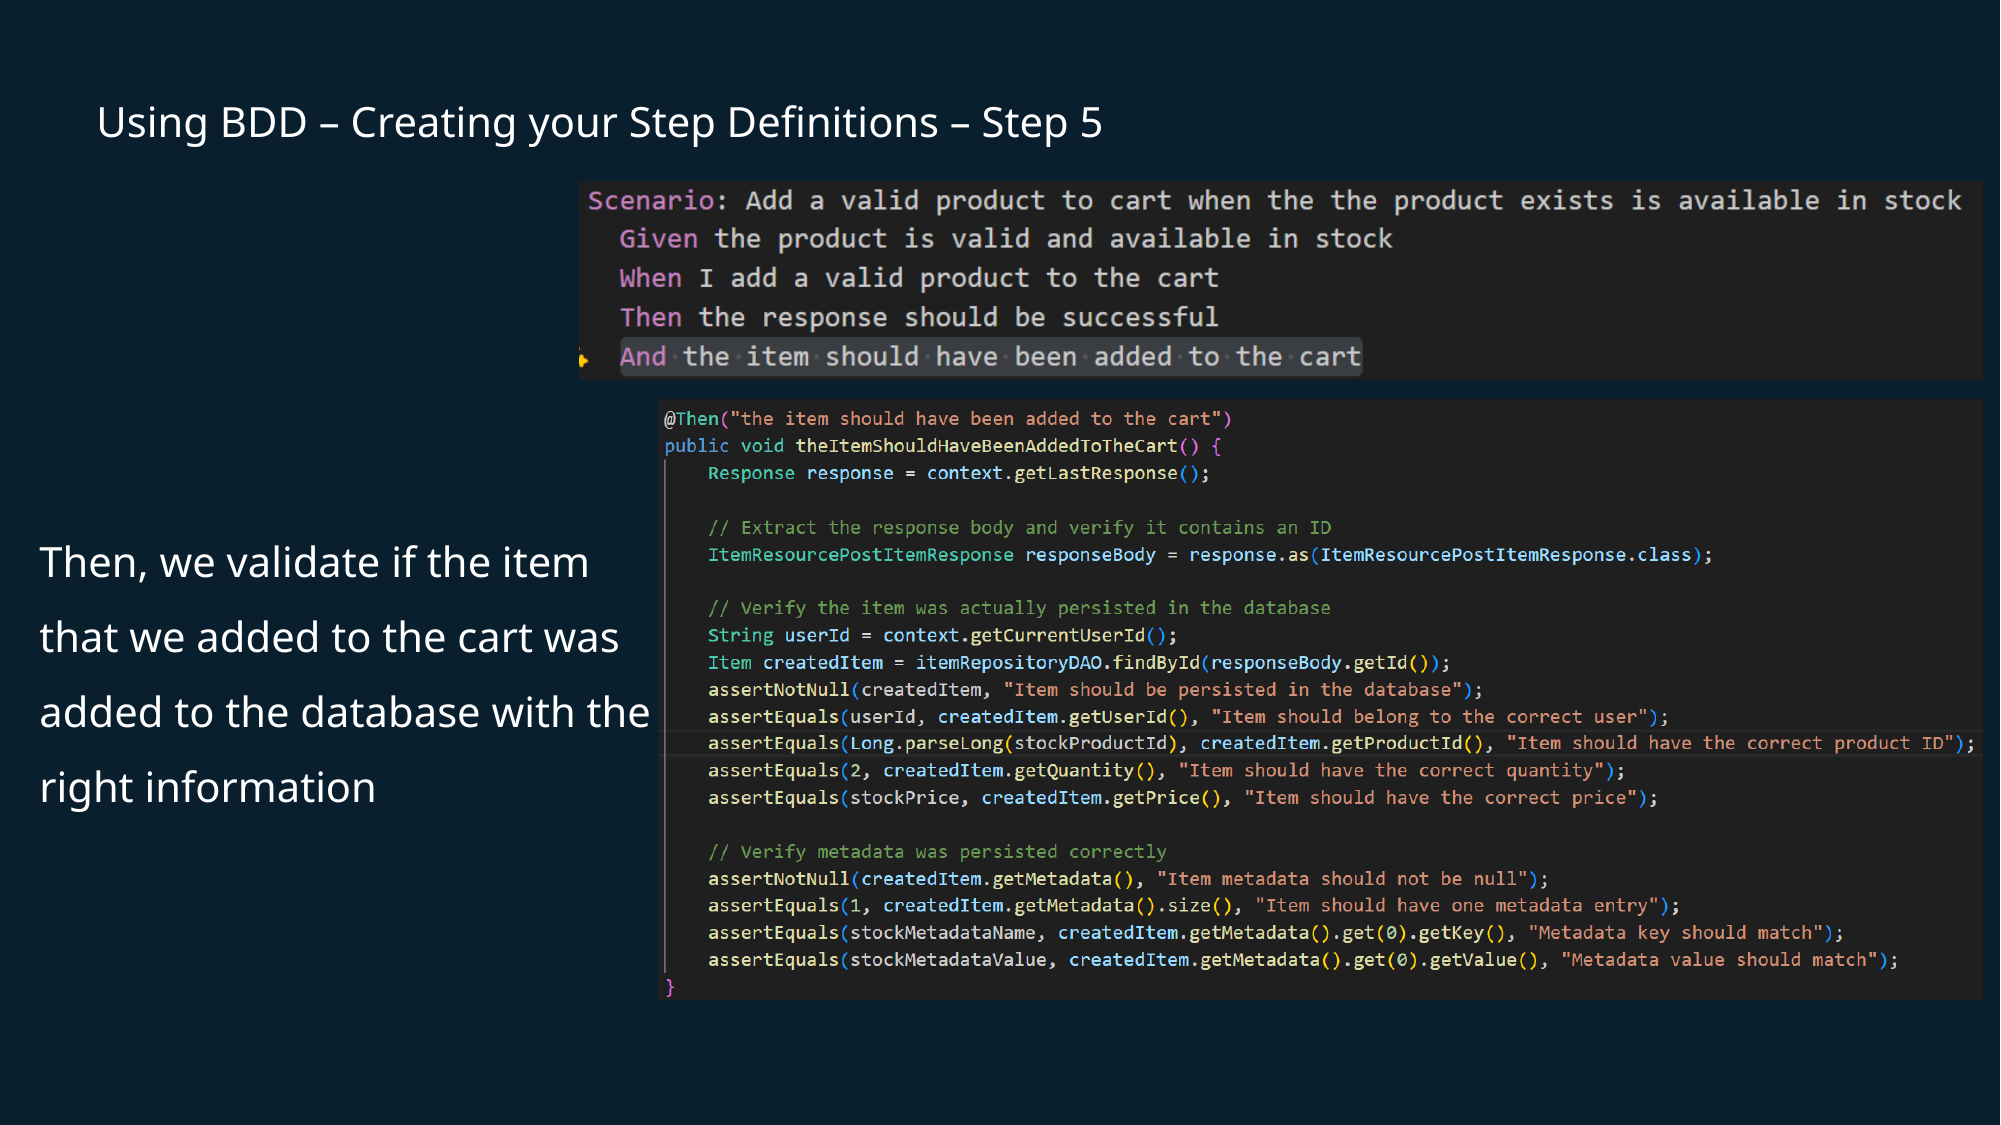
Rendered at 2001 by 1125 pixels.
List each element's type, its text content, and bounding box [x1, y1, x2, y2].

picture [657, 399, 1984, 1001]
picture [578, 181, 1984, 381]
text_box Then, we validate if the item that we added to the cart was added to the database with the right information [39, 511, 657, 812]
title Using BDD – Creating your Step Definitions – Step 5 [96, 96, 1441, 147]
